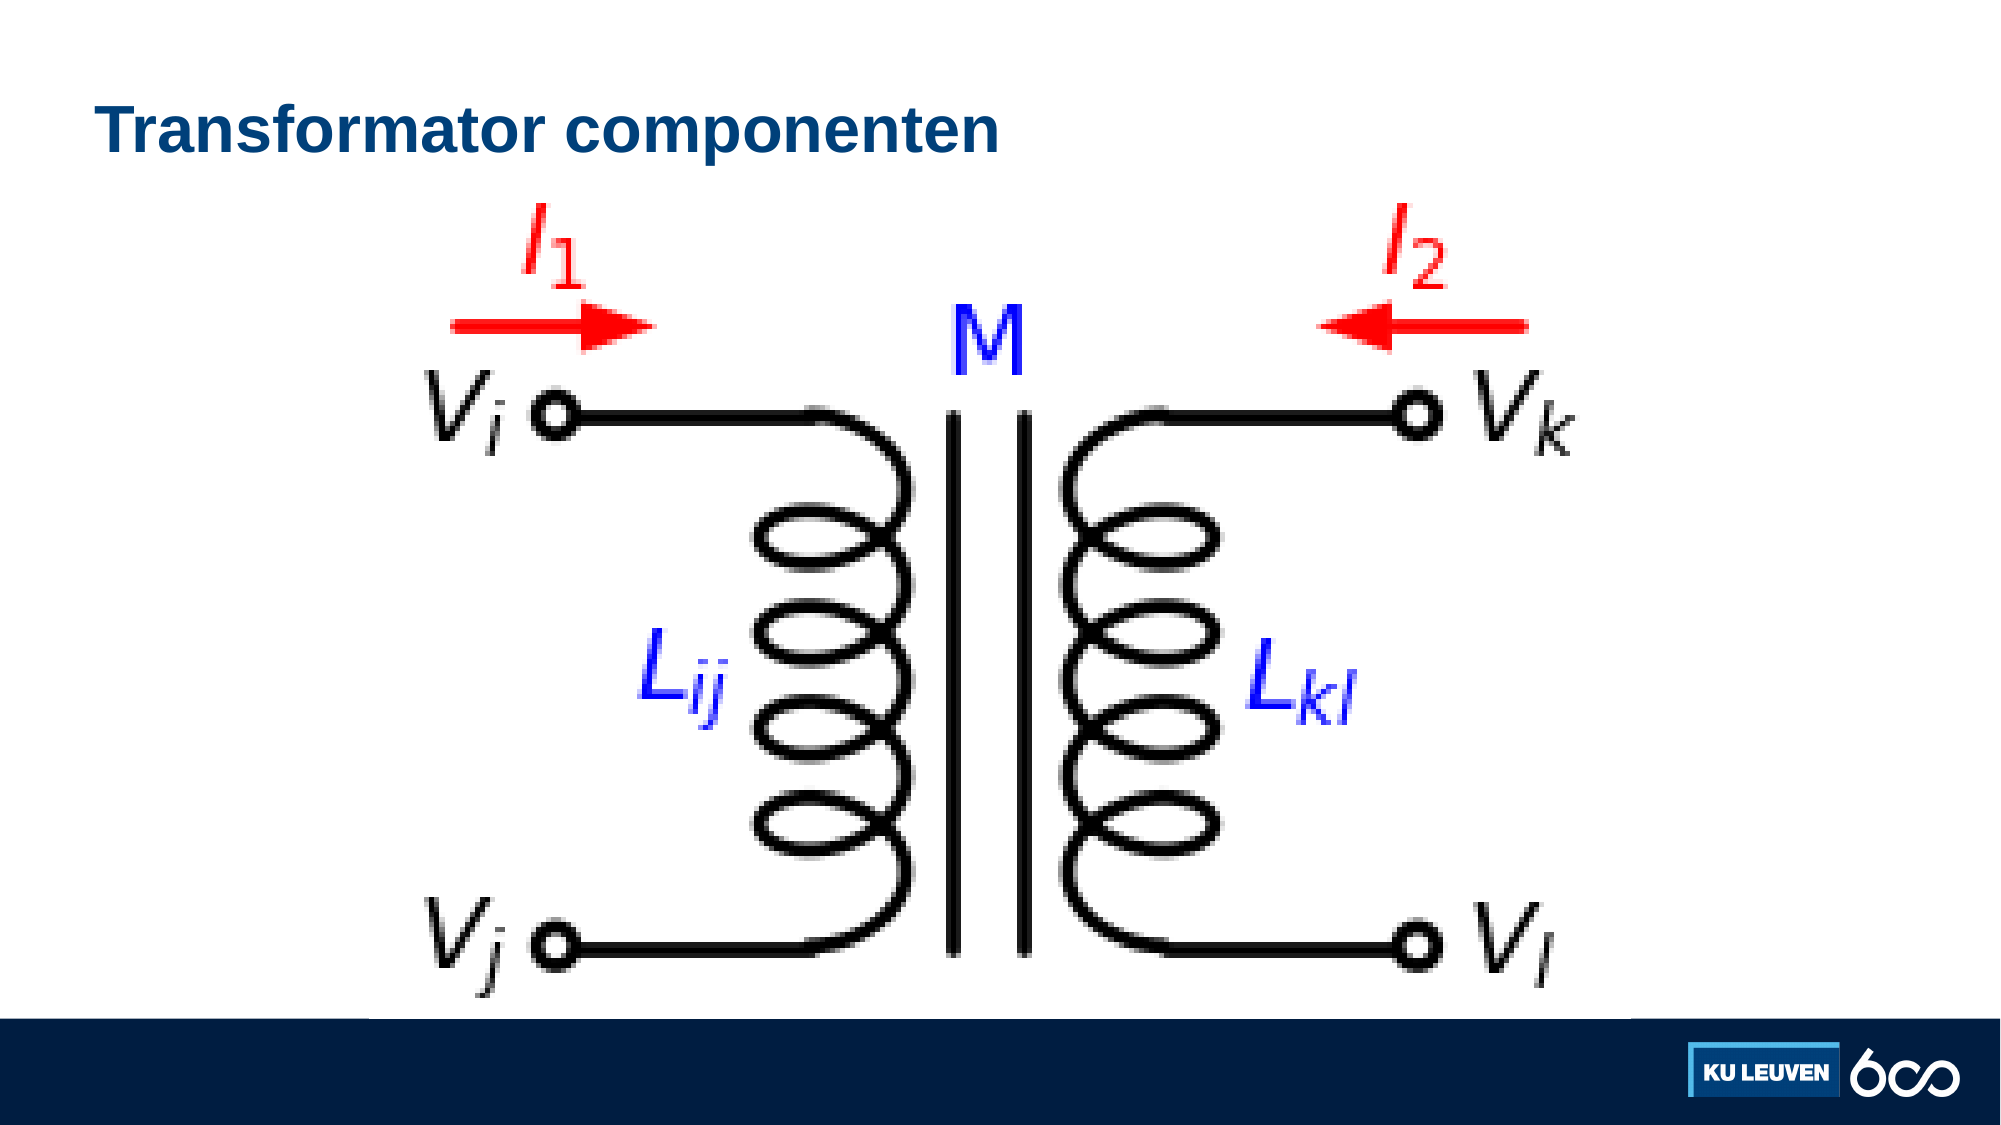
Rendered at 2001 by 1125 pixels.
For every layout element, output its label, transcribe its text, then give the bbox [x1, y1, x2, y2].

picture [1688, 1042, 1960, 1097]
title Transformator componenten [94, 94, 1900, 186]
picture [369, 193, 1631, 1019]
